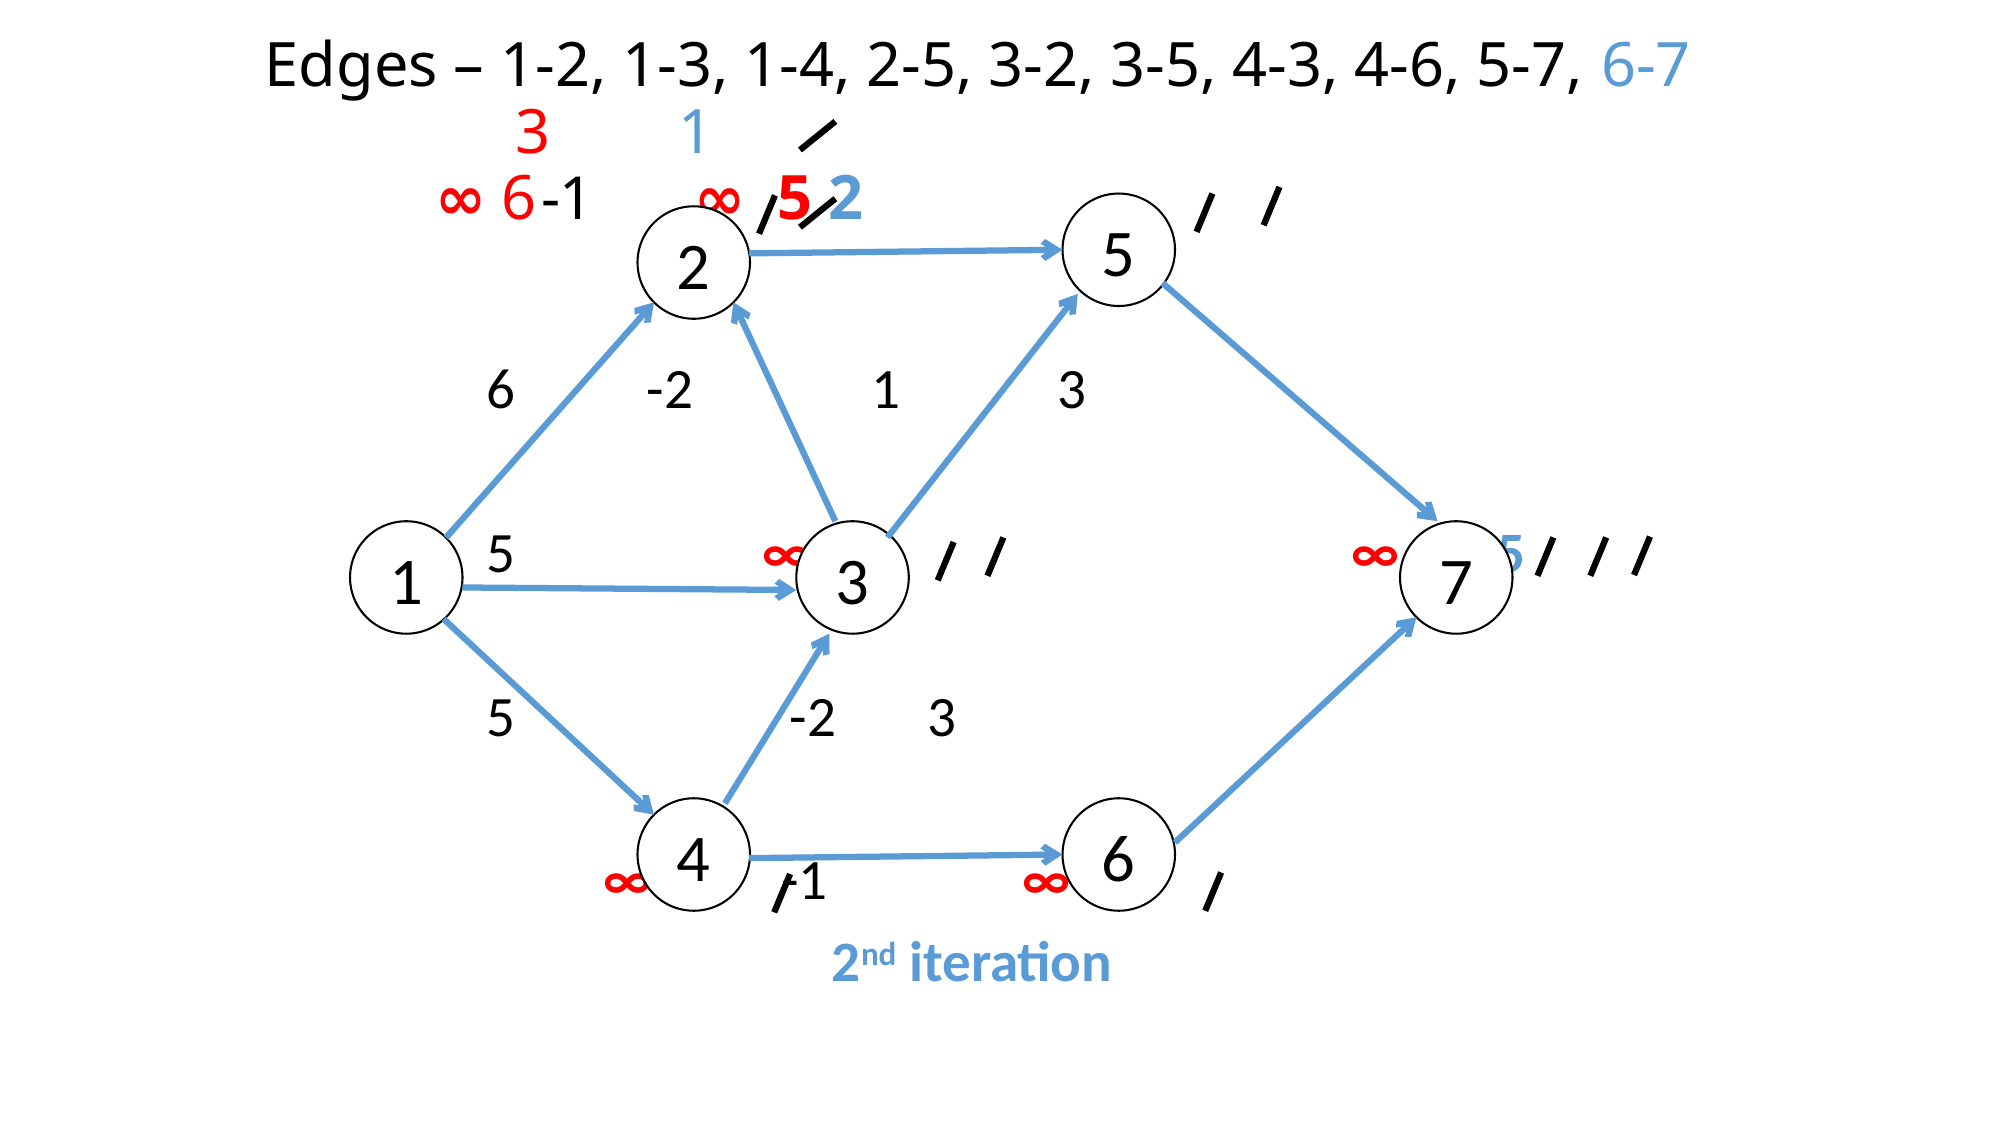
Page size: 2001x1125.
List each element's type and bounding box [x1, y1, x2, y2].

text_box [774, 874, 791, 913]
text_box [1634, 536, 1650, 575]
text_box [1196, 193, 1213, 232]
text_box [1590, 537, 1607, 576]
text_box [799, 121, 836, 150]
text_box [1263, 186, 1280, 226]
list [324, 262, 1750, 1050]
text_box [799, 198, 836, 228]
text_box [1205, 872, 1222, 911]
text_box [348, 192, 1514, 912]
list [450, 305, 832, 587]
title [249, 18, 1713, 249]
text_box [759, 195, 775, 234]
text_box [1537, 537, 1554, 576]
